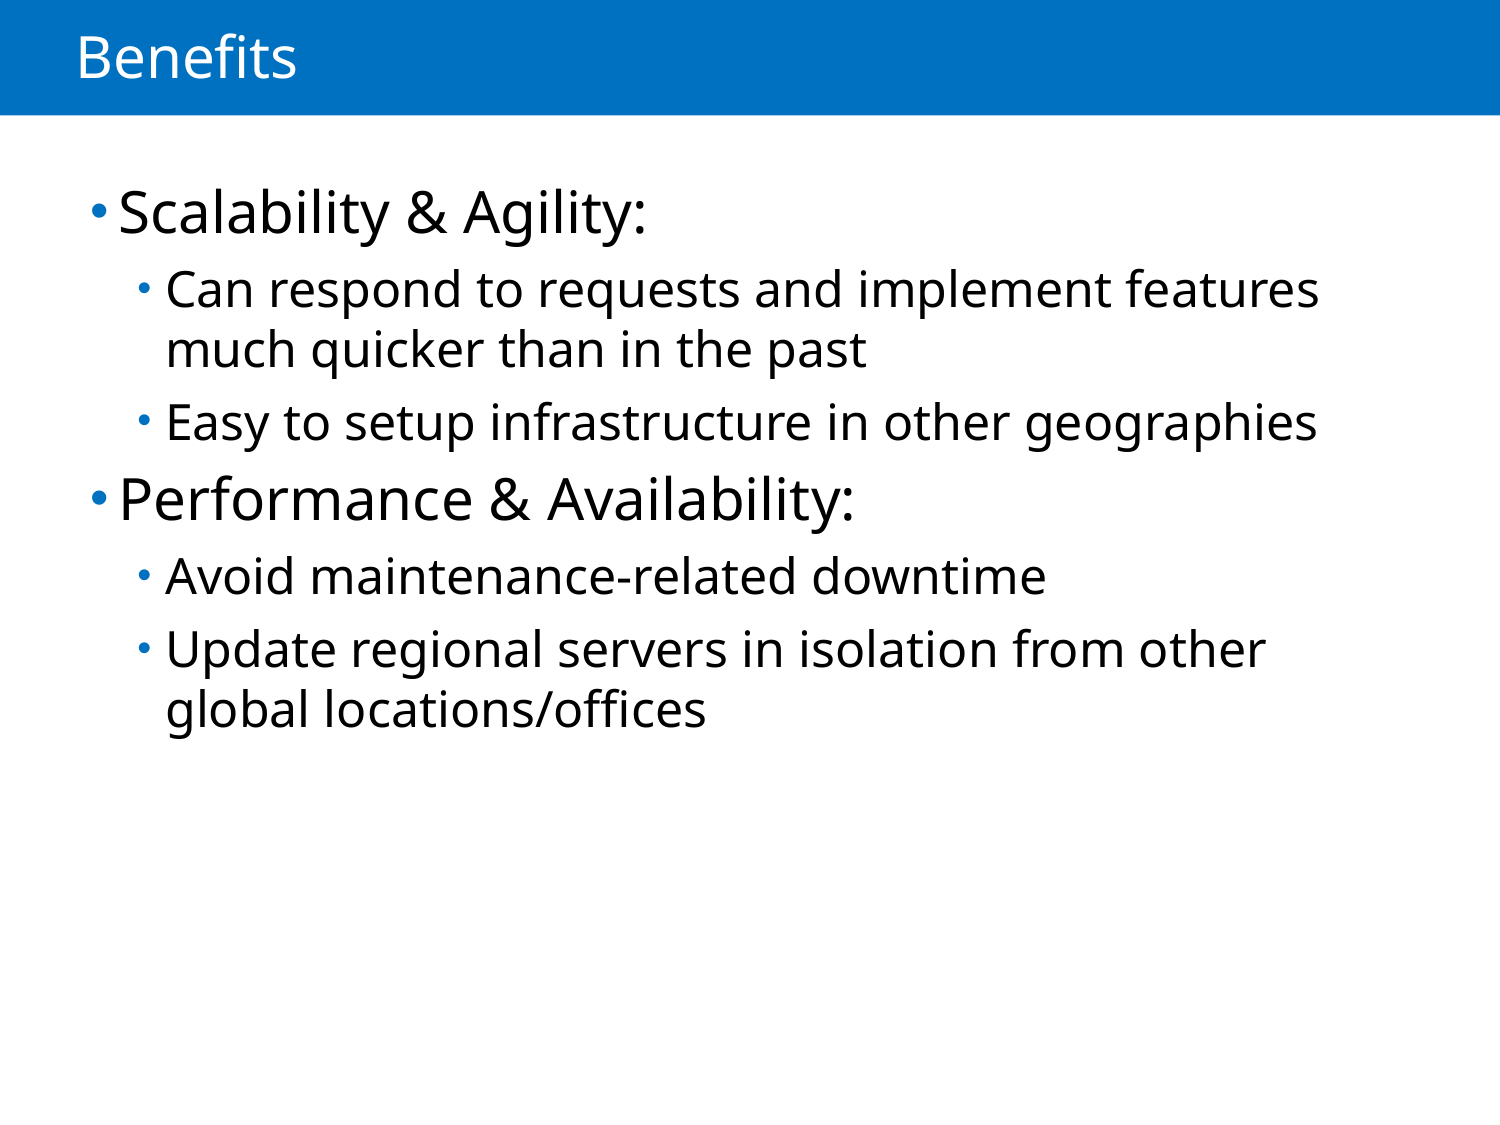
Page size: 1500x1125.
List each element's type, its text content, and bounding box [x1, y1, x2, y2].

text_box Scalability & Agility: Can respond to requests and implement features much quicker than in the past Easy to setup infrastructure in other geographies Performance & Availability: Avoid maintenance-related downtime Update regional servers in isolation from other global locations/offices [75, 167, 1408, 1012]
title Benefits [75, 0, 1351, 122]
